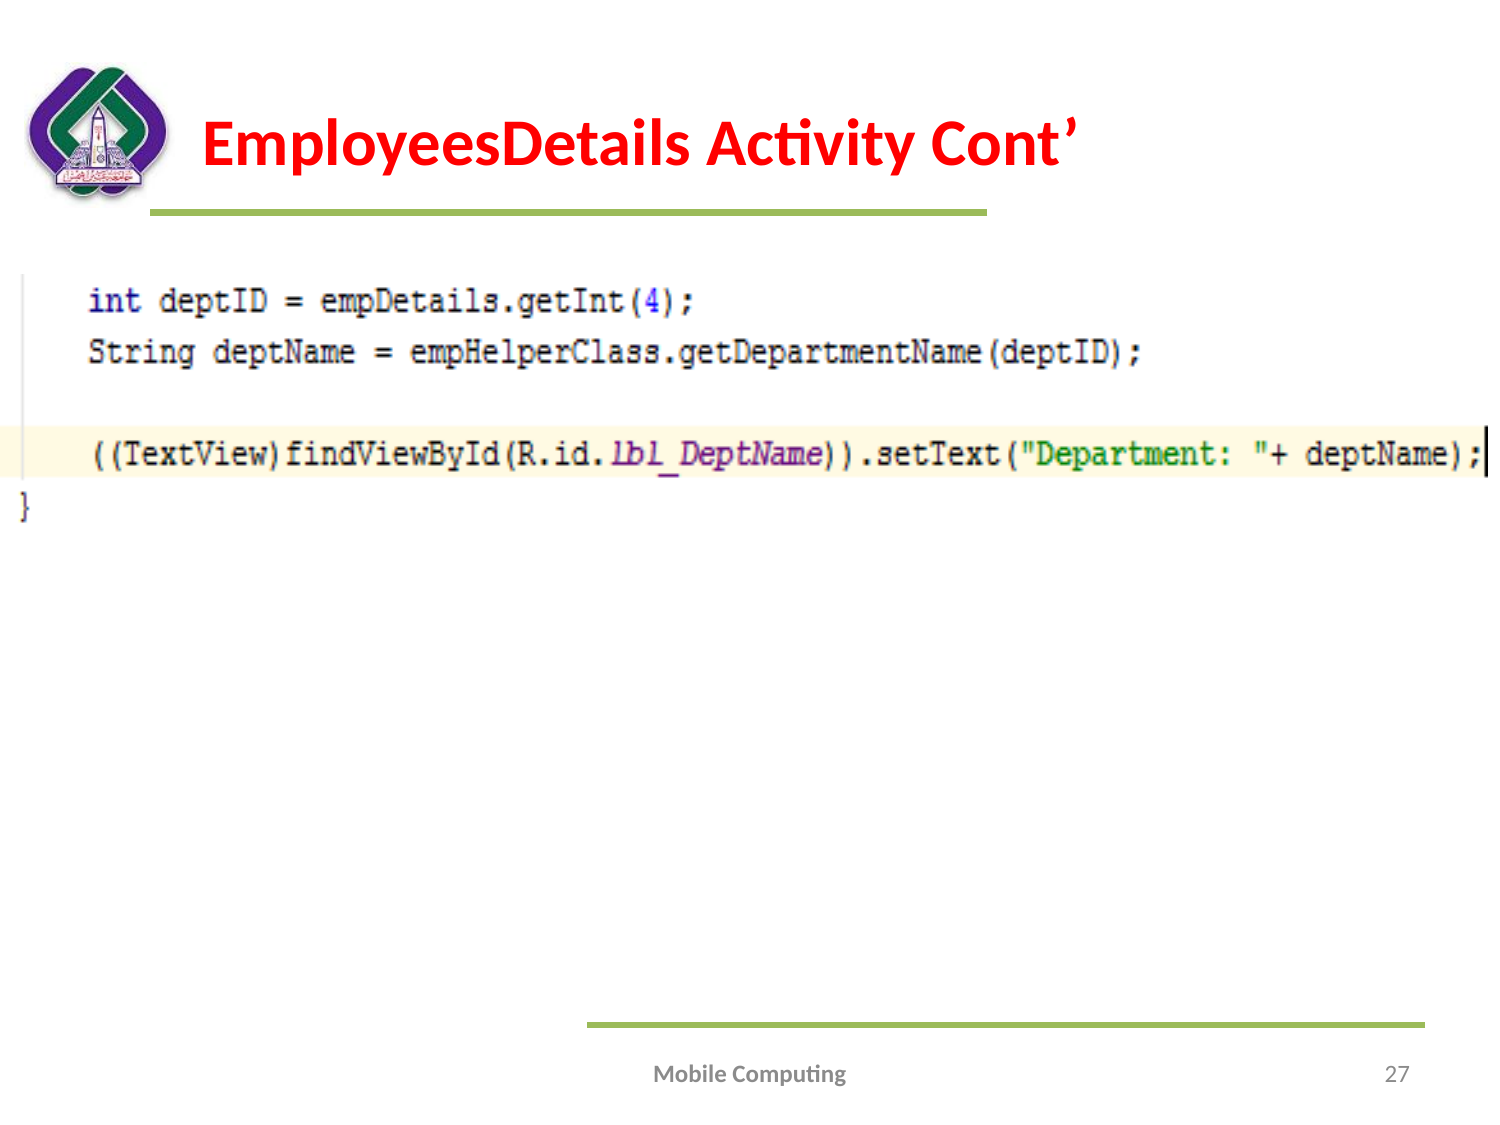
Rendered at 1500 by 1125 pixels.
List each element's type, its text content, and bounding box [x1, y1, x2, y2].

picture [24, 62, 175, 208]
picture [0, 274, 1488, 538]
title EmployeesDetails Activity Cont’ [187, 45, 1375, 233]
footer Mobile Computing [512, 1042, 988, 1103]
slide_number 27 [1074, 1042, 1425, 1103]
